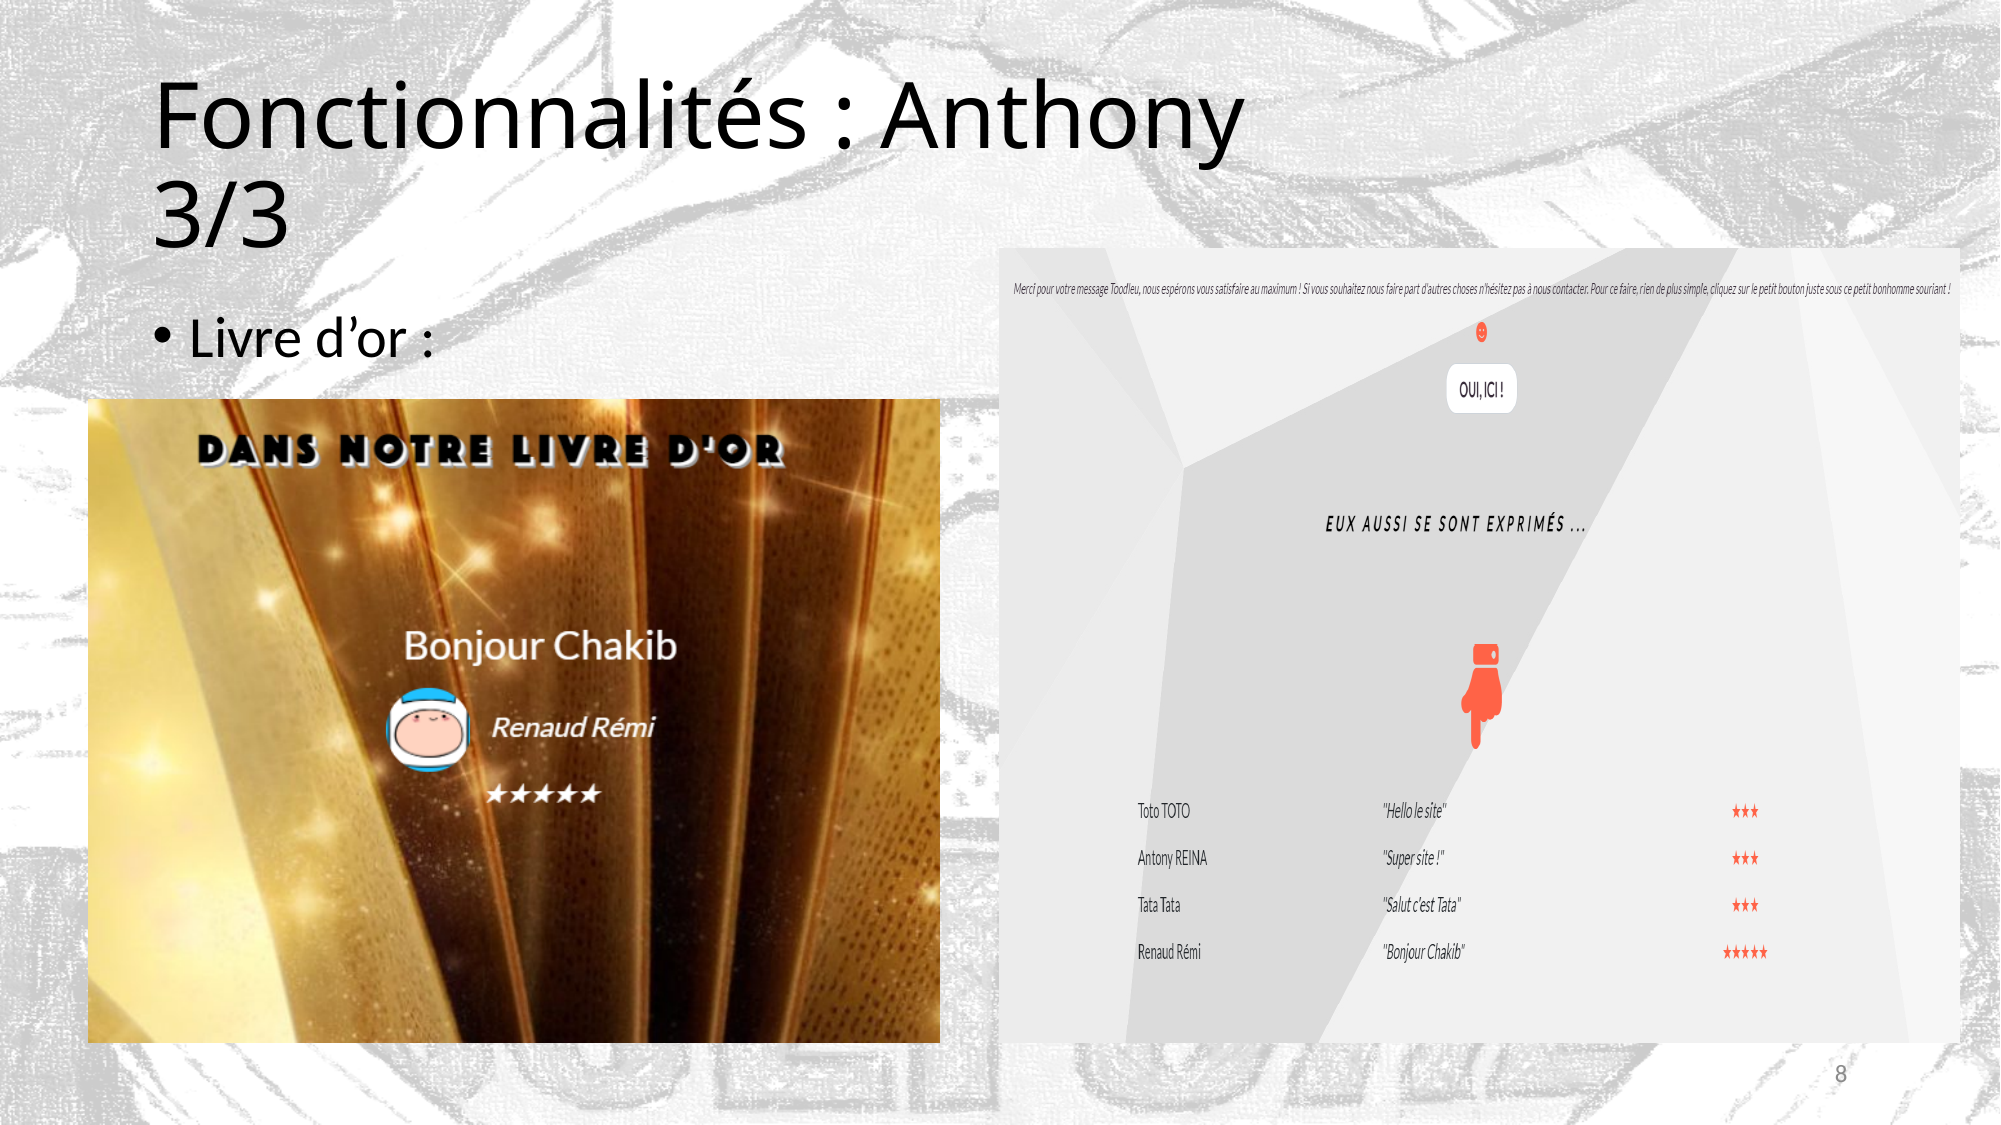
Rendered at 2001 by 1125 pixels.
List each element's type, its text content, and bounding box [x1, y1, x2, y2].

picture [88, 399, 940, 1043]
picture [999, 248, 1960, 1043]
title Fonctionnalités : Anthony 3/3 [137, 59, 1863, 278]
slide_number 8 [1412, 1043, 1863, 1103]
list Livre d’or : [137, 299, 999, 1014]
